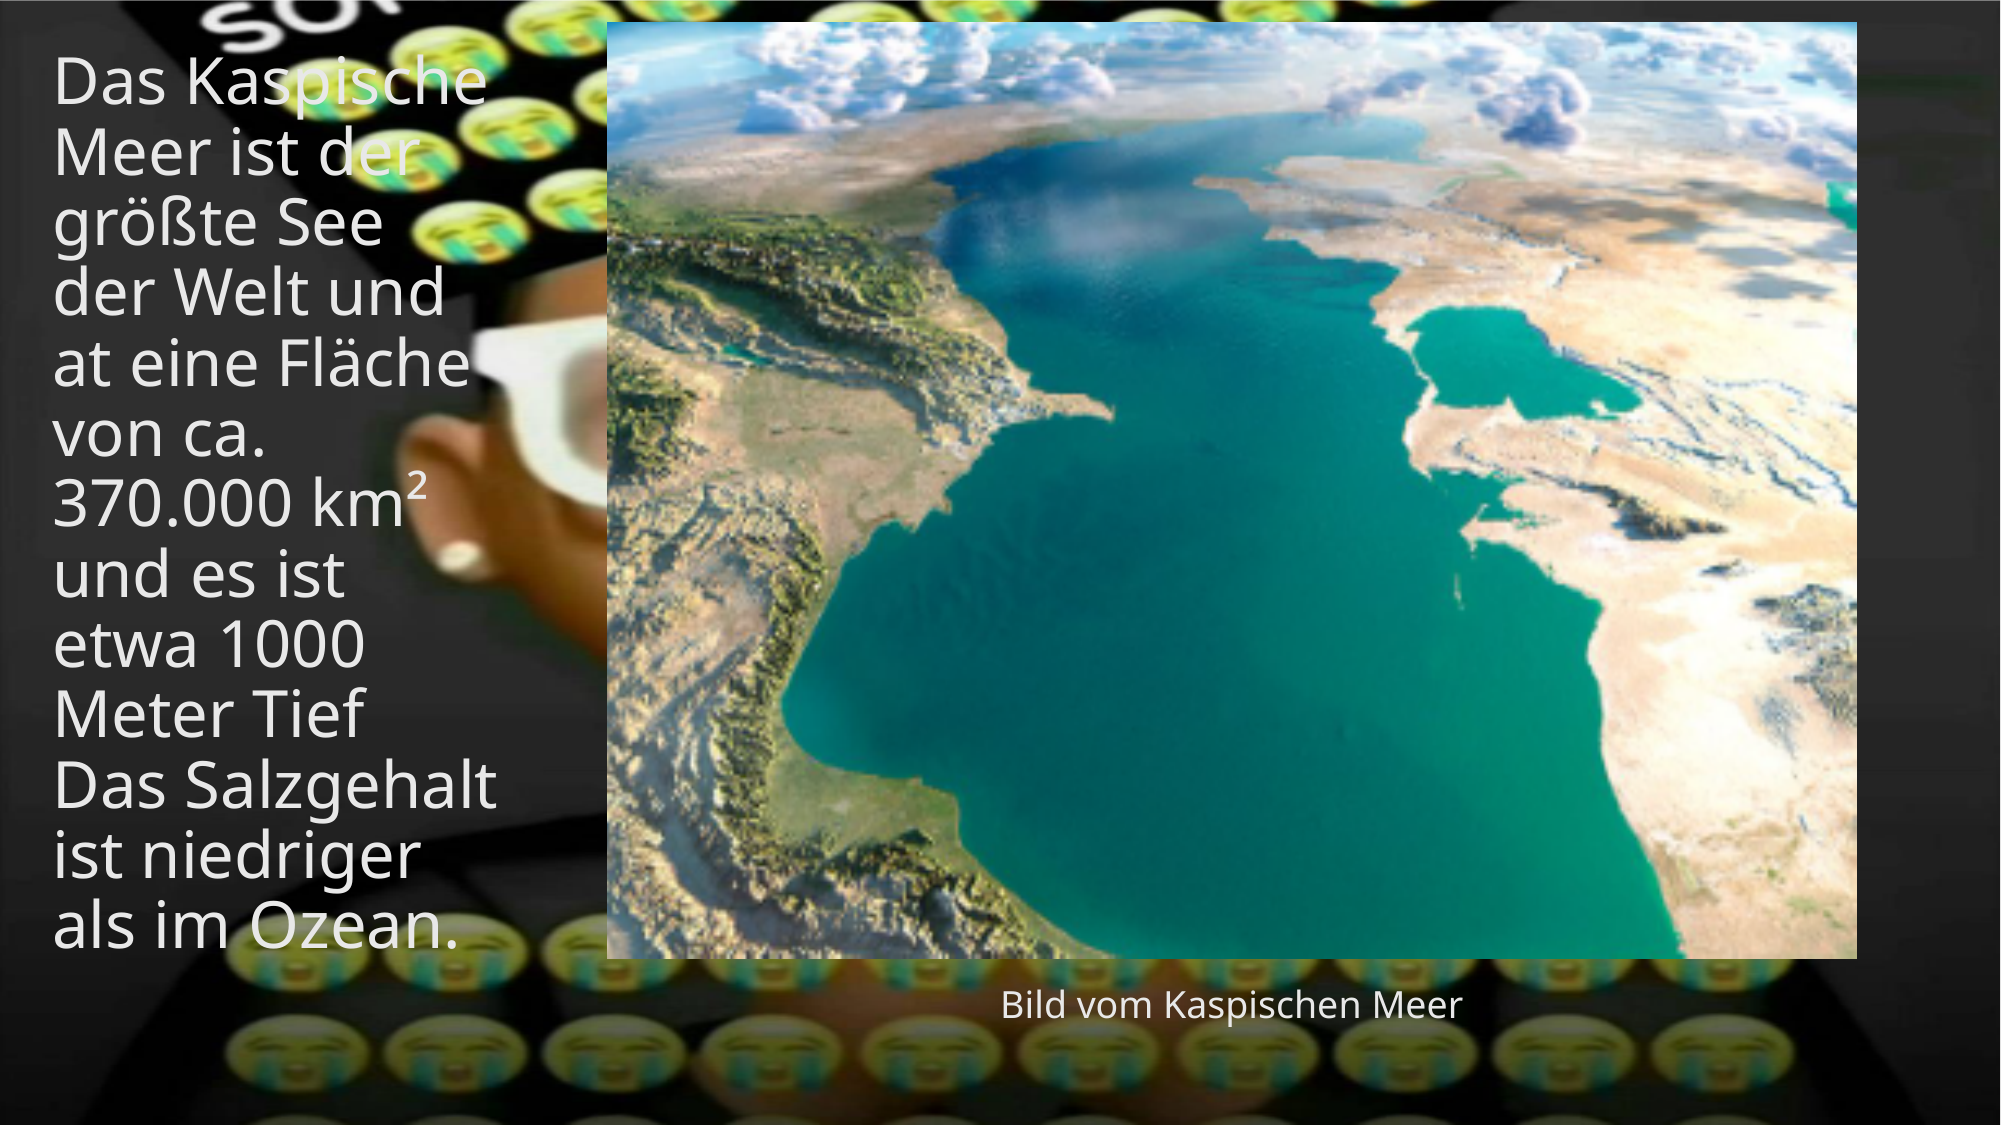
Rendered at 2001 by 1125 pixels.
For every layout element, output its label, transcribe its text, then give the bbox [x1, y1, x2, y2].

list Das Kaspische Meer ist der größte See der Welt und at eine Fläche von ca. 370.000 km² und es ist etwa 1000 Meter Tief Das Salzgehalt ist niedriger als im Ozean. [37, 41, 519, 1049]
text_box Bild vom Kaspischen Meer [985, 973, 1479, 1033]
picture [0, 0, 2001, 1125]
